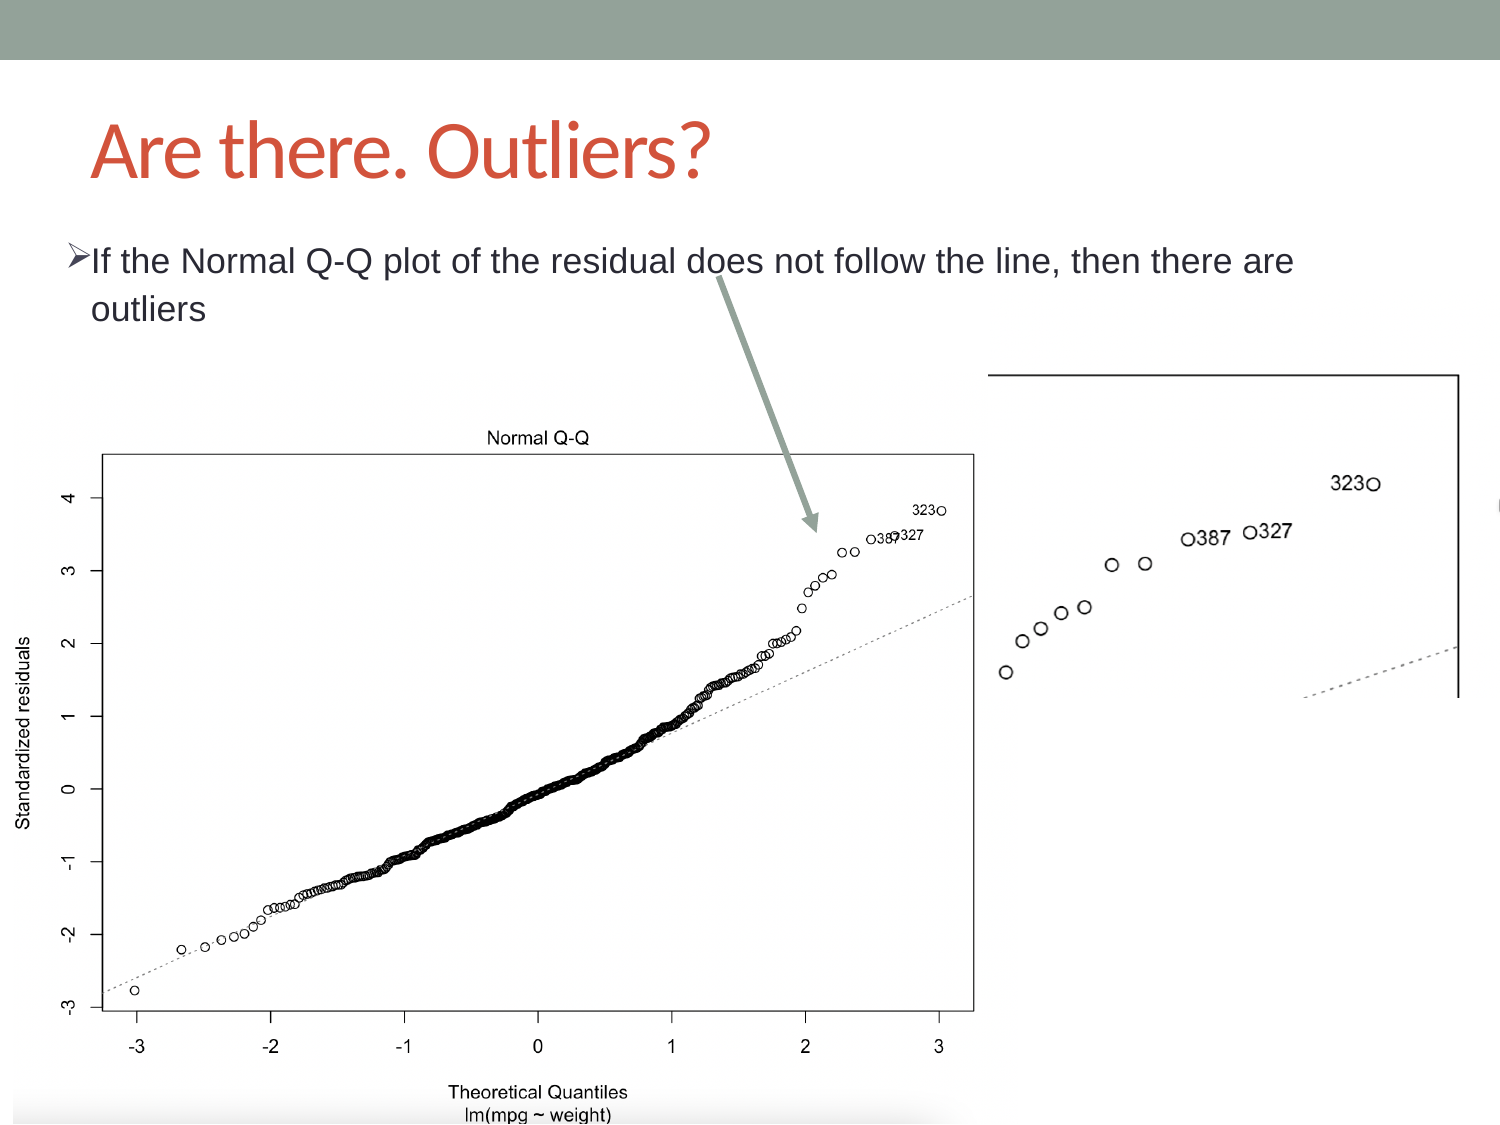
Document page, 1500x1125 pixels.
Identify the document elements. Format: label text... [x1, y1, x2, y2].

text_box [718, 275, 817, 534]
text_box If the Normal Q-Q plot of the residual does not follow the line, then there are outliers [54, 228, 1367, 336]
title Are there. Outliers? [75, 84, 1425, 206]
picture [13, 289, 1500, 1125]
